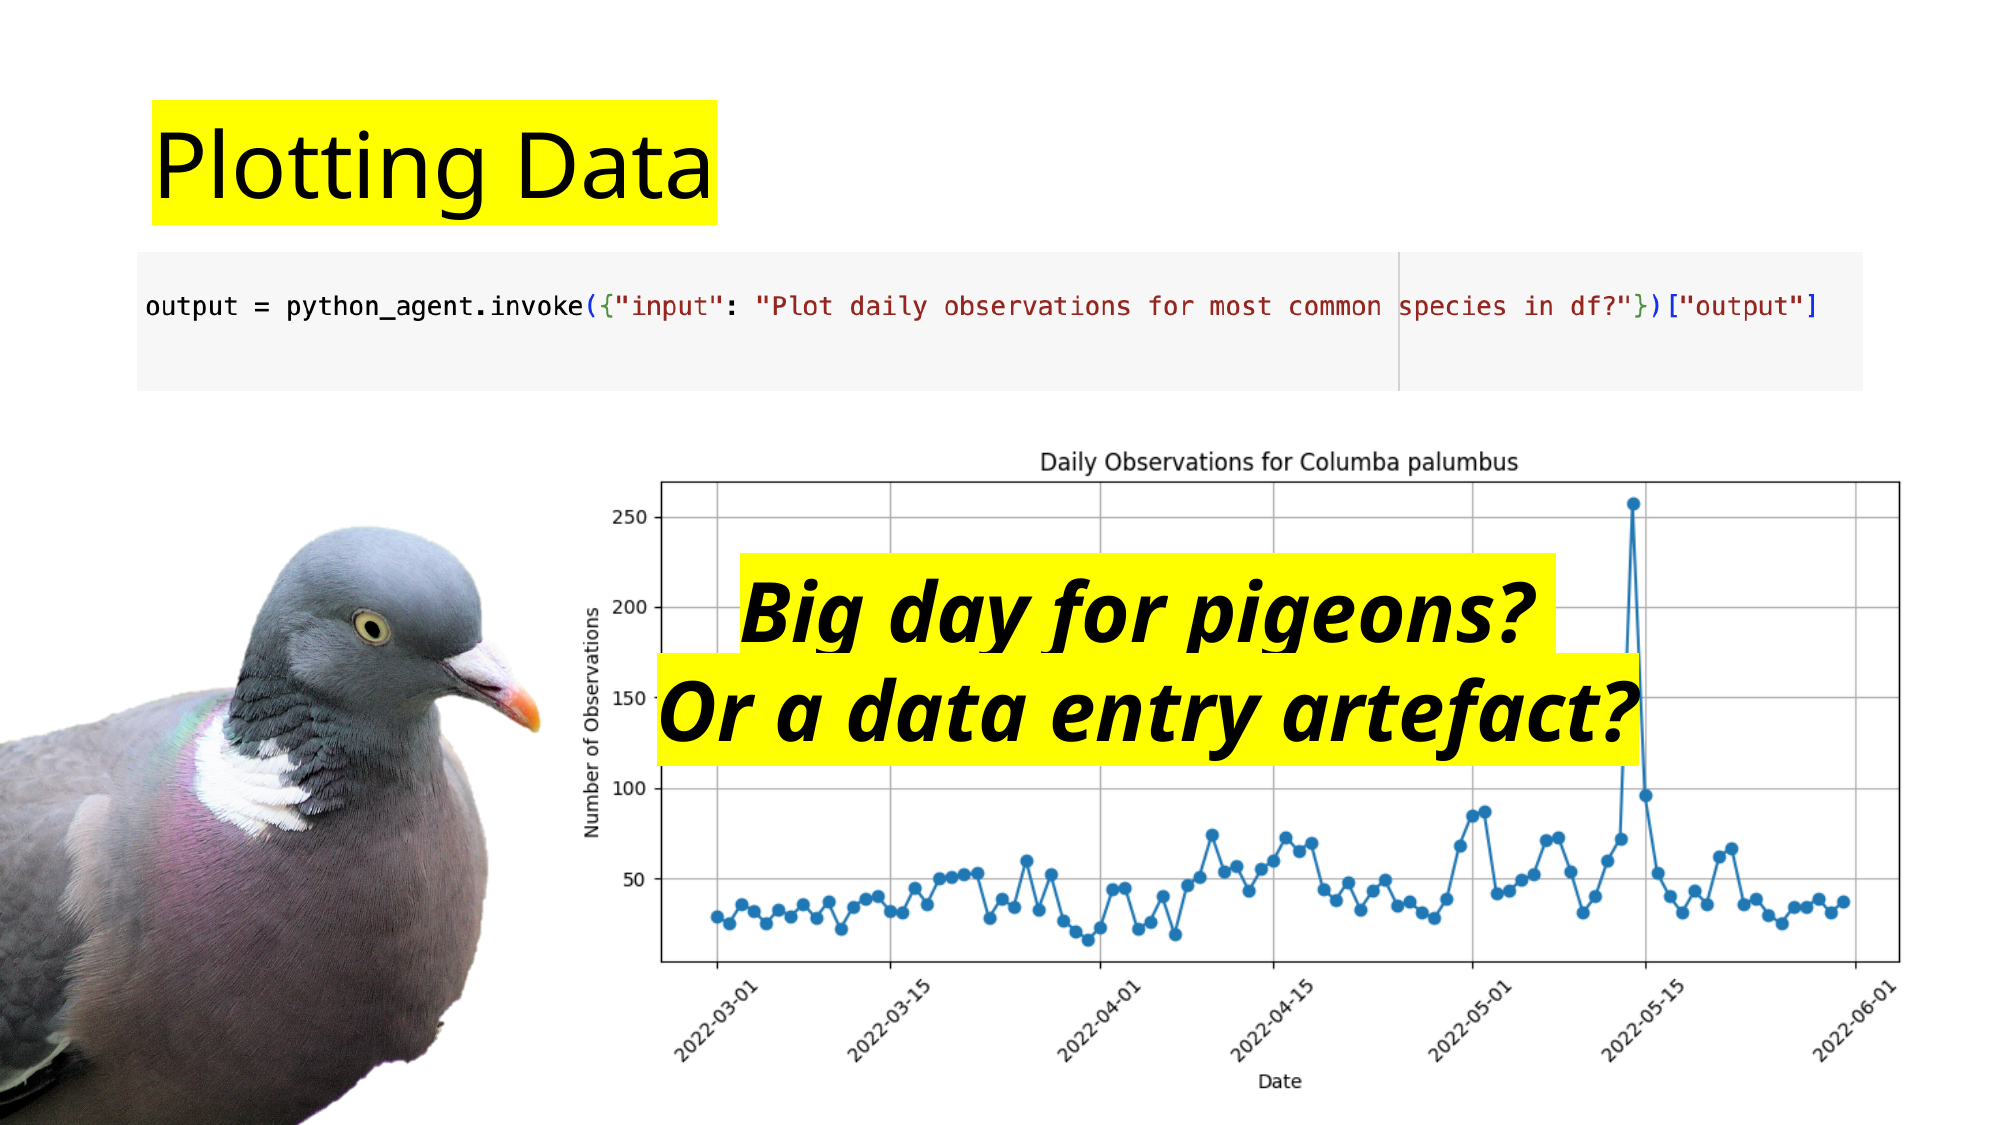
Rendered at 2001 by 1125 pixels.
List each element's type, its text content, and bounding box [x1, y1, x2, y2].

title Plotting Data [137, 59, 1863, 252]
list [136, 252, 1863, 391]
picture [0, 437, 1914, 1125]
